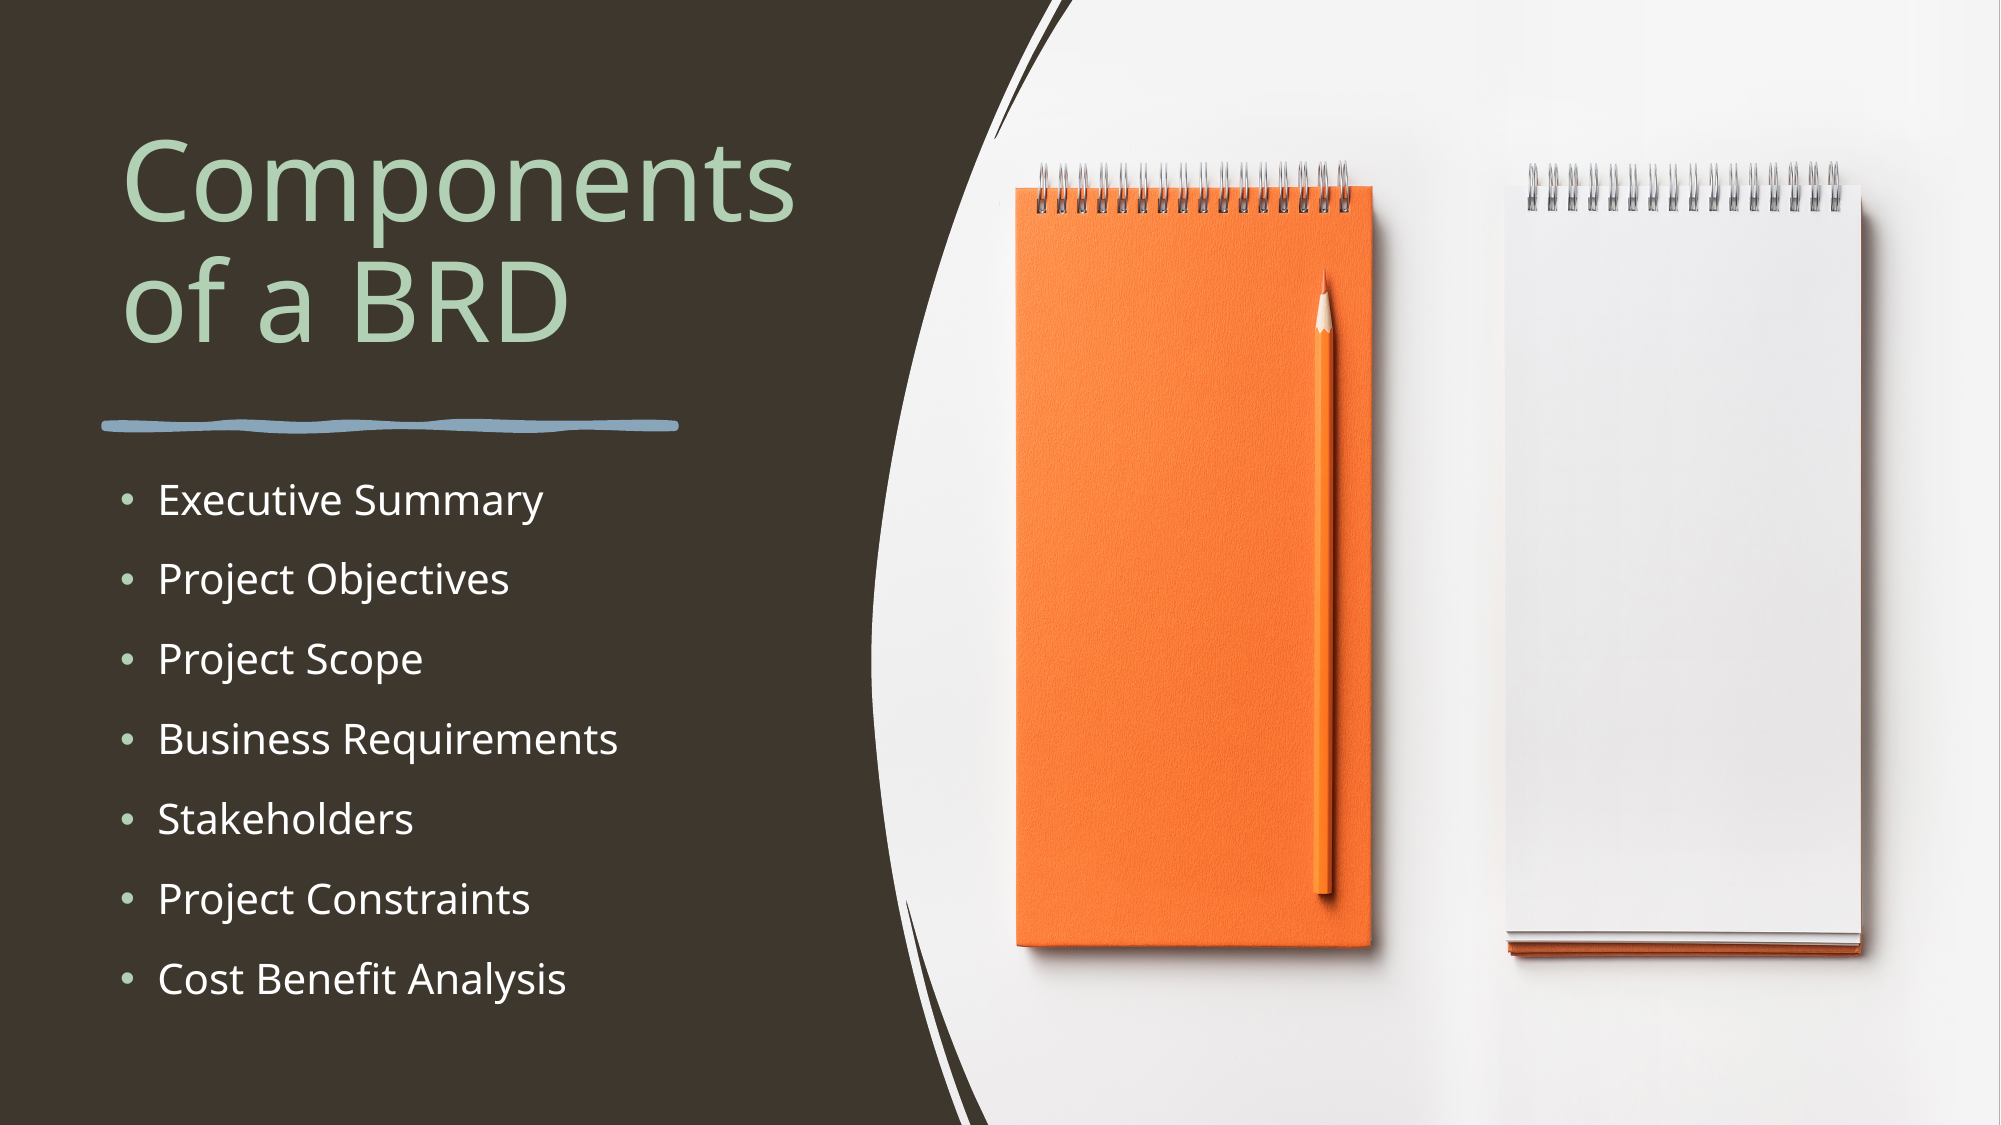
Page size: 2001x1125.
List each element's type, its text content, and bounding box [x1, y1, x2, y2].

list Executive Summary Project Objectives Project Scope Business Requirements Stakeholders Project Constraints Cost Benefit Analysis [105, 471, 802, 1016]
text_box [0, 0, 871, 1125]
text_box [103, 421, 676, 431]
title Components of a BRD [105, 53, 822, 375]
picture [871, 0, 2000, 1125]
